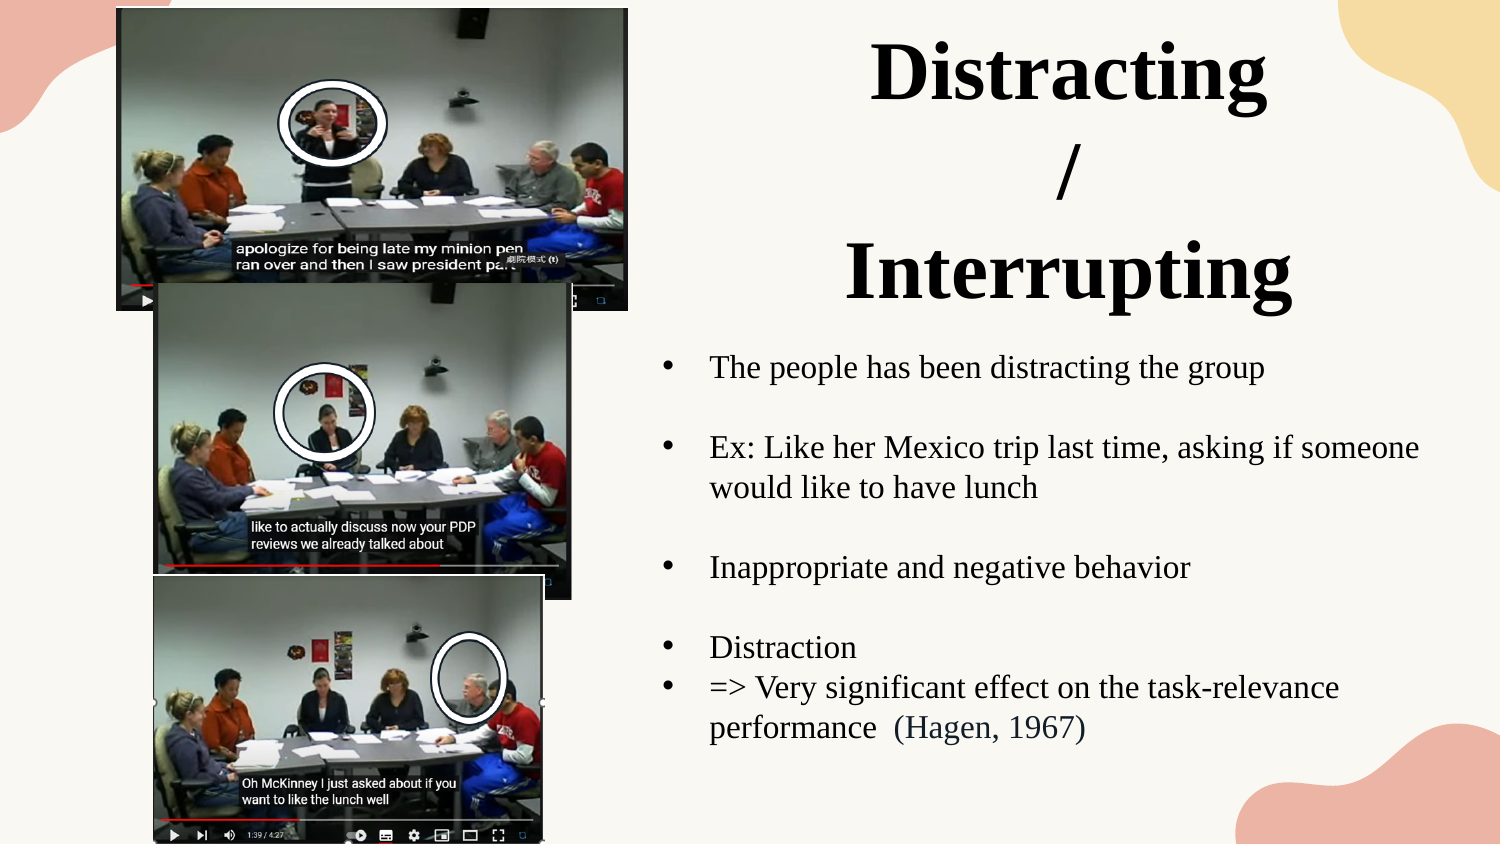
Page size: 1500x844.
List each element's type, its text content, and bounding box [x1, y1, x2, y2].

text_box Distracting / Interrupting [742, 8, 1396, 338]
text_box The people has been distracting the group Ex: Like her Mexico trip last time, asking if someone would like to have lunch Inappropriate and negative behavior Distraction => Very significant effect on the task-relevance performance (Hagen, 1967) [647, 338, 1491, 793]
picture [115, 6, 628, 844]
